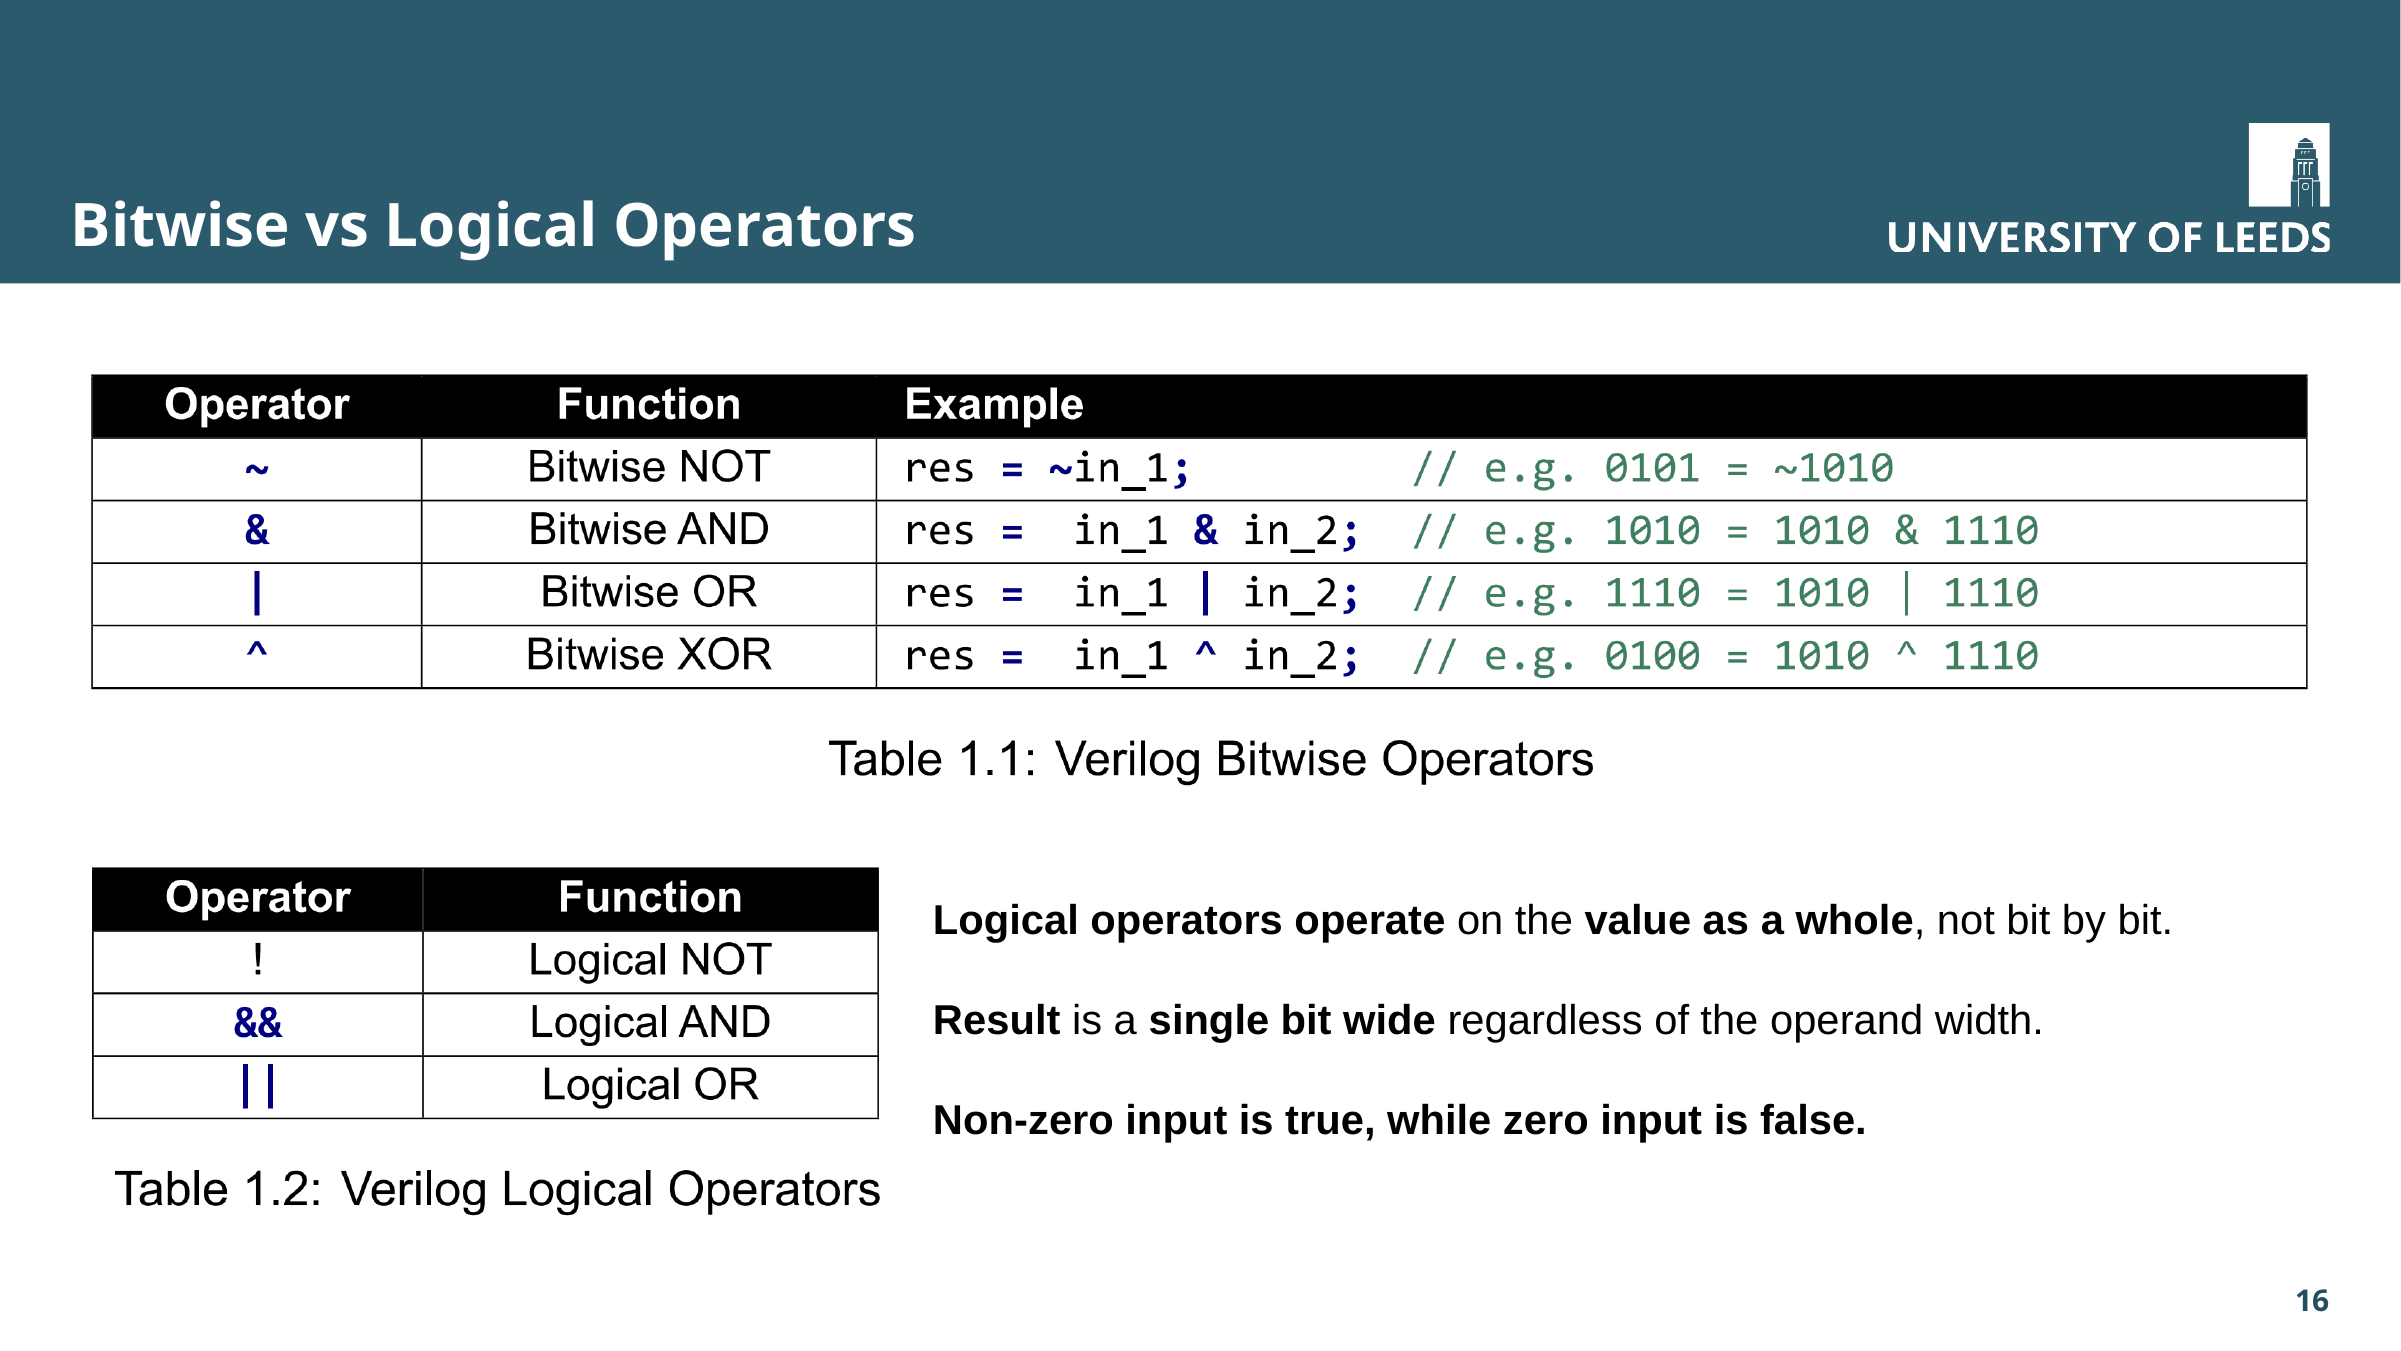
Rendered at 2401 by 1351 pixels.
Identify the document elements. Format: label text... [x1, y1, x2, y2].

picture [58, 850, 901, 1225]
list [70, 362, 2329, 801]
text_box Logical operators operate on the value as a whole, not bit by bit. Result is a single bit wide regardless of the operand width. Non-zero input is true, while zero input is false. [918, 885, 2238, 1151]
title Bitwise vs Logical Operators [70, 81, 1806, 259]
